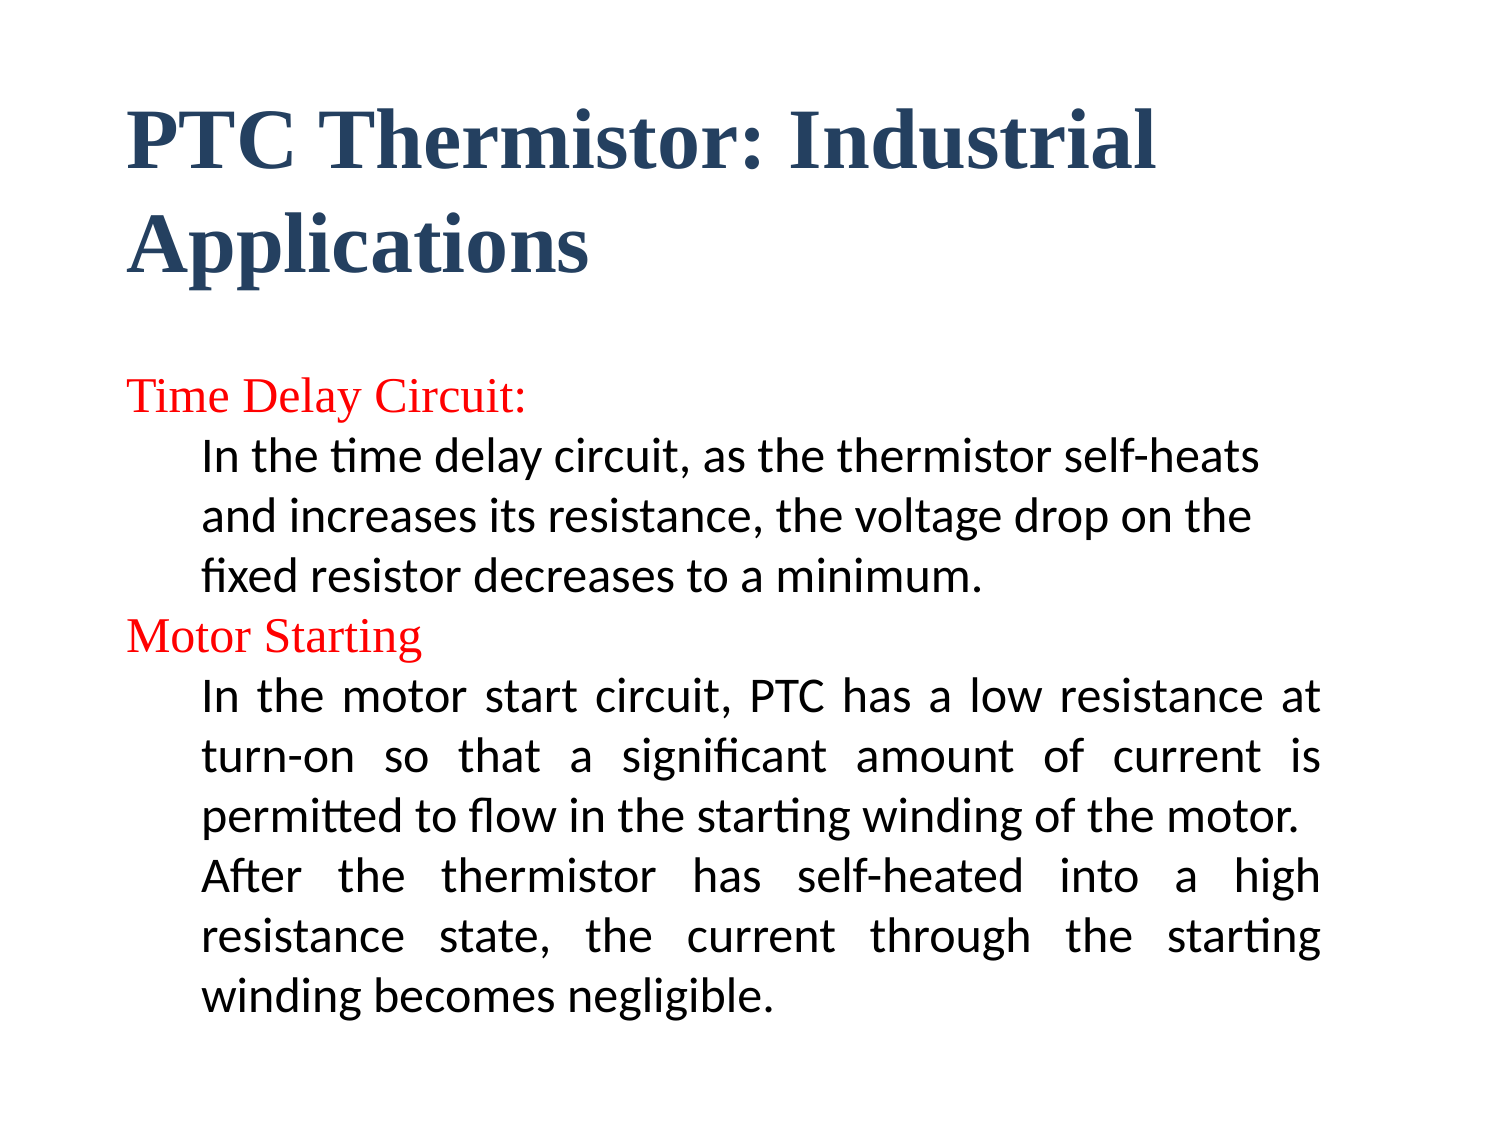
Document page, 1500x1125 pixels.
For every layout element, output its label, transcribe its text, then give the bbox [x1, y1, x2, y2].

list Time Delay Circuit: In the time delay circuit, as the thermistor self-heats and increases its resistance, the voltage drop on the fixed resistor decreases to a minimum. Motor Starting In the motor start circuit, PTC has a low resistance at turn-on so that a significant amount of current is permitted to flow in the starting winding of the motor. After the thermistor has self-heated into a high resistance state, the current through the starting winding becomes negligible. [126, 362, 1322, 1023]
title PTC Thermistor: Industrial Applications [126, 82, 1322, 291]
